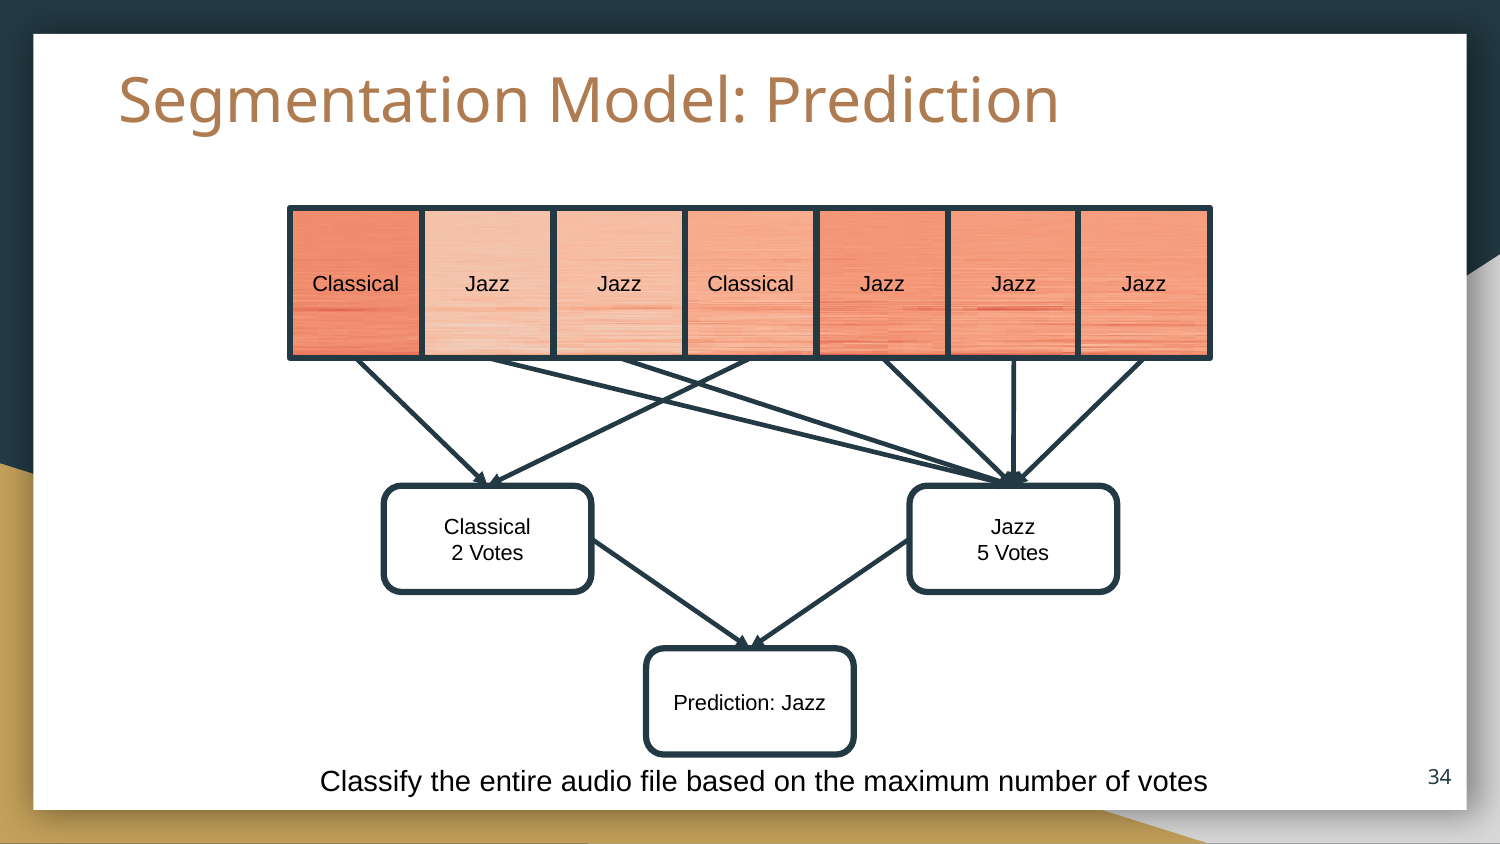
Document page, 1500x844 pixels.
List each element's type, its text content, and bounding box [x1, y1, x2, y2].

text_box Classify the entire audio file based on the maximum number of votes [304, 754, 1225, 805]
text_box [355, 357, 485, 486]
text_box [1078, 207, 1211, 359]
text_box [882, 357, 1011, 486]
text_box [947, 207, 1076, 356]
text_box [553, 207, 683, 355]
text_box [749, 538, 910, 649]
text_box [751, 357, 881, 486]
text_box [591, 538, 748, 649]
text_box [1013, 357, 1145, 486]
text_box Classical 2 Votes [381, 494, 594, 595]
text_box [684, 207, 814, 355]
text_box Jazz 5 Votes [907, 494, 1120, 595]
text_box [421, 207, 552, 356]
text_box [487, 357, 751, 486]
text_box Prediction: Jazz [643, 658, 856, 754]
slide_number 34 [1376, 745, 1467, 810]
title Segmentation Model: Prediction [103, 44, 1397, 208]
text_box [289, 207, 420, 359]
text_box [815, 207, 946, 355]
